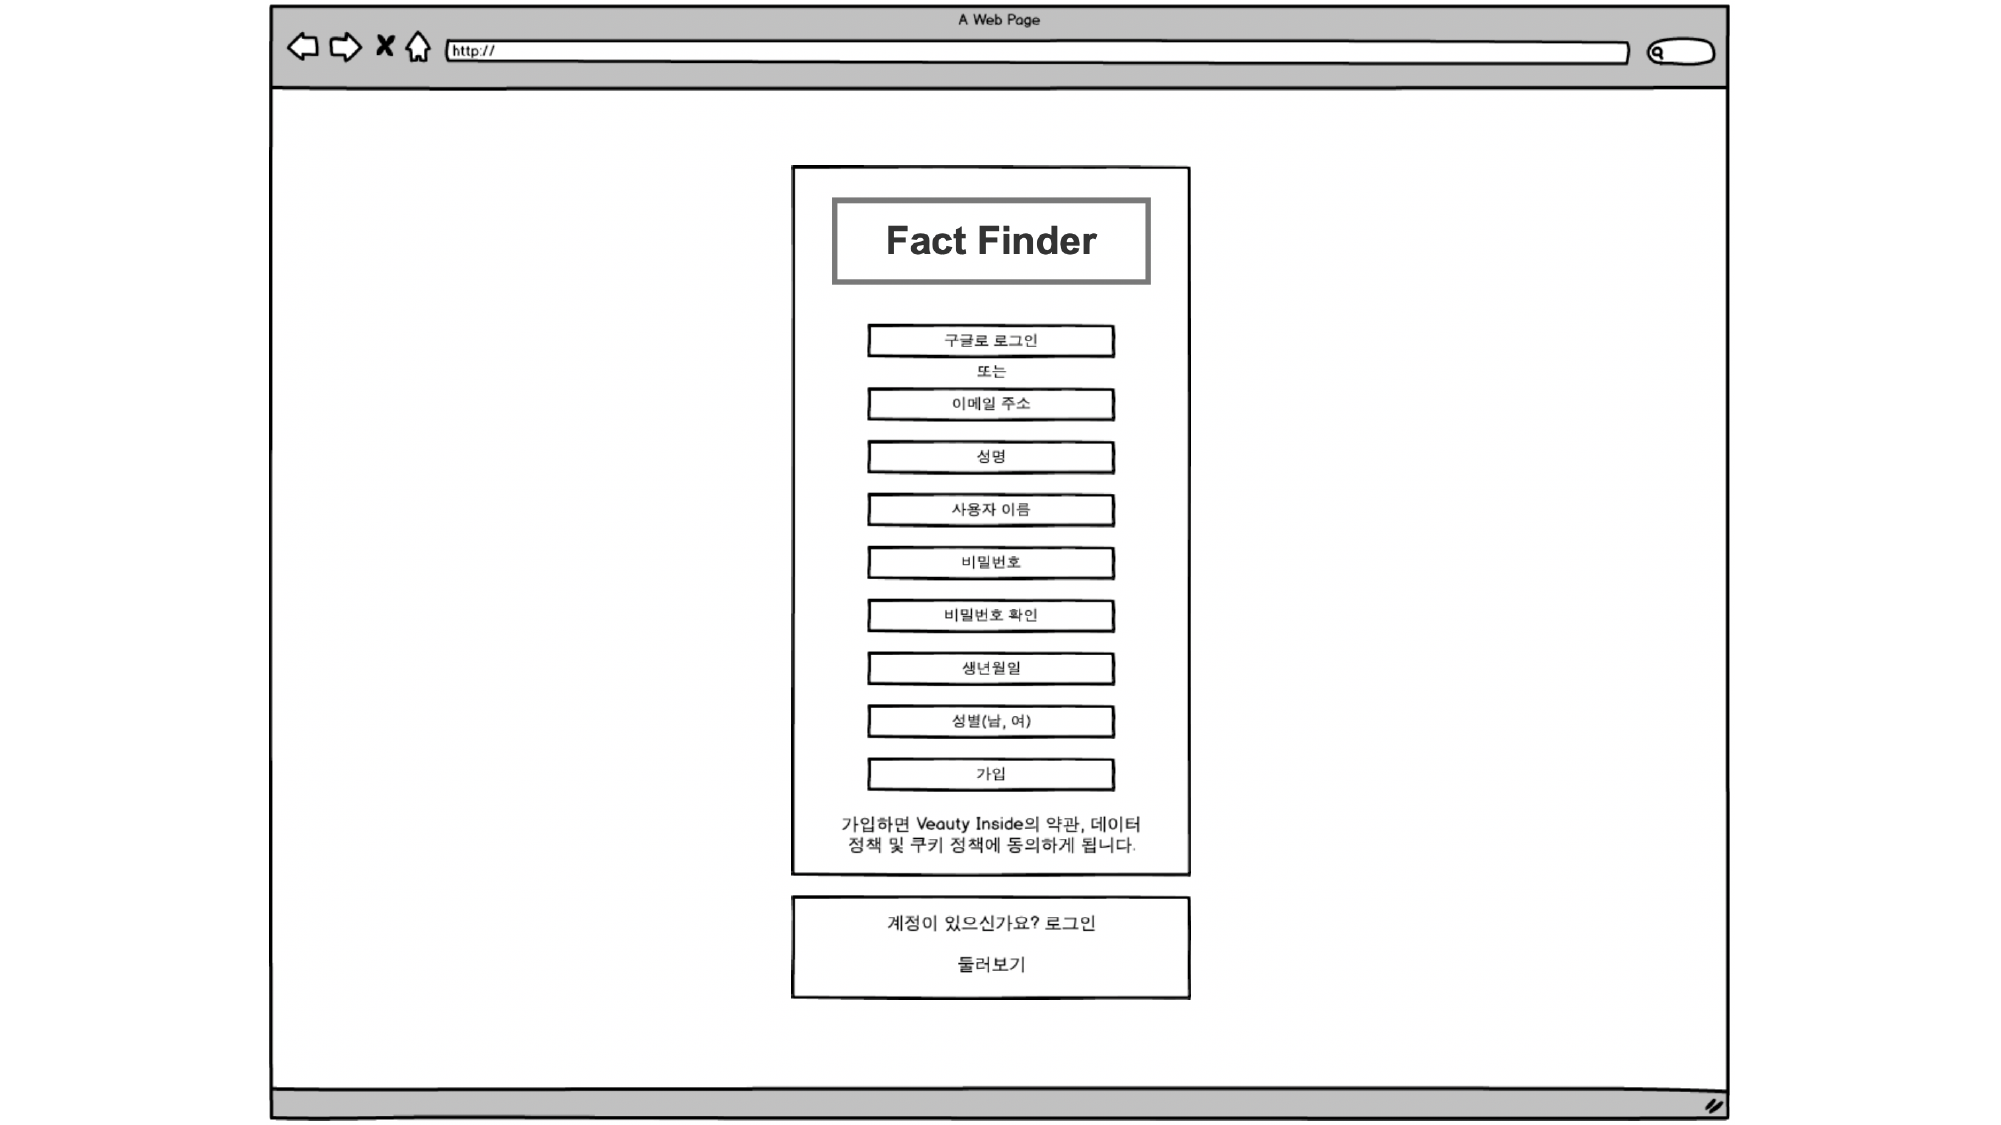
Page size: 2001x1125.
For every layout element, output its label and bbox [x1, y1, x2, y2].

picture [265, 0, 1735, 1125]
